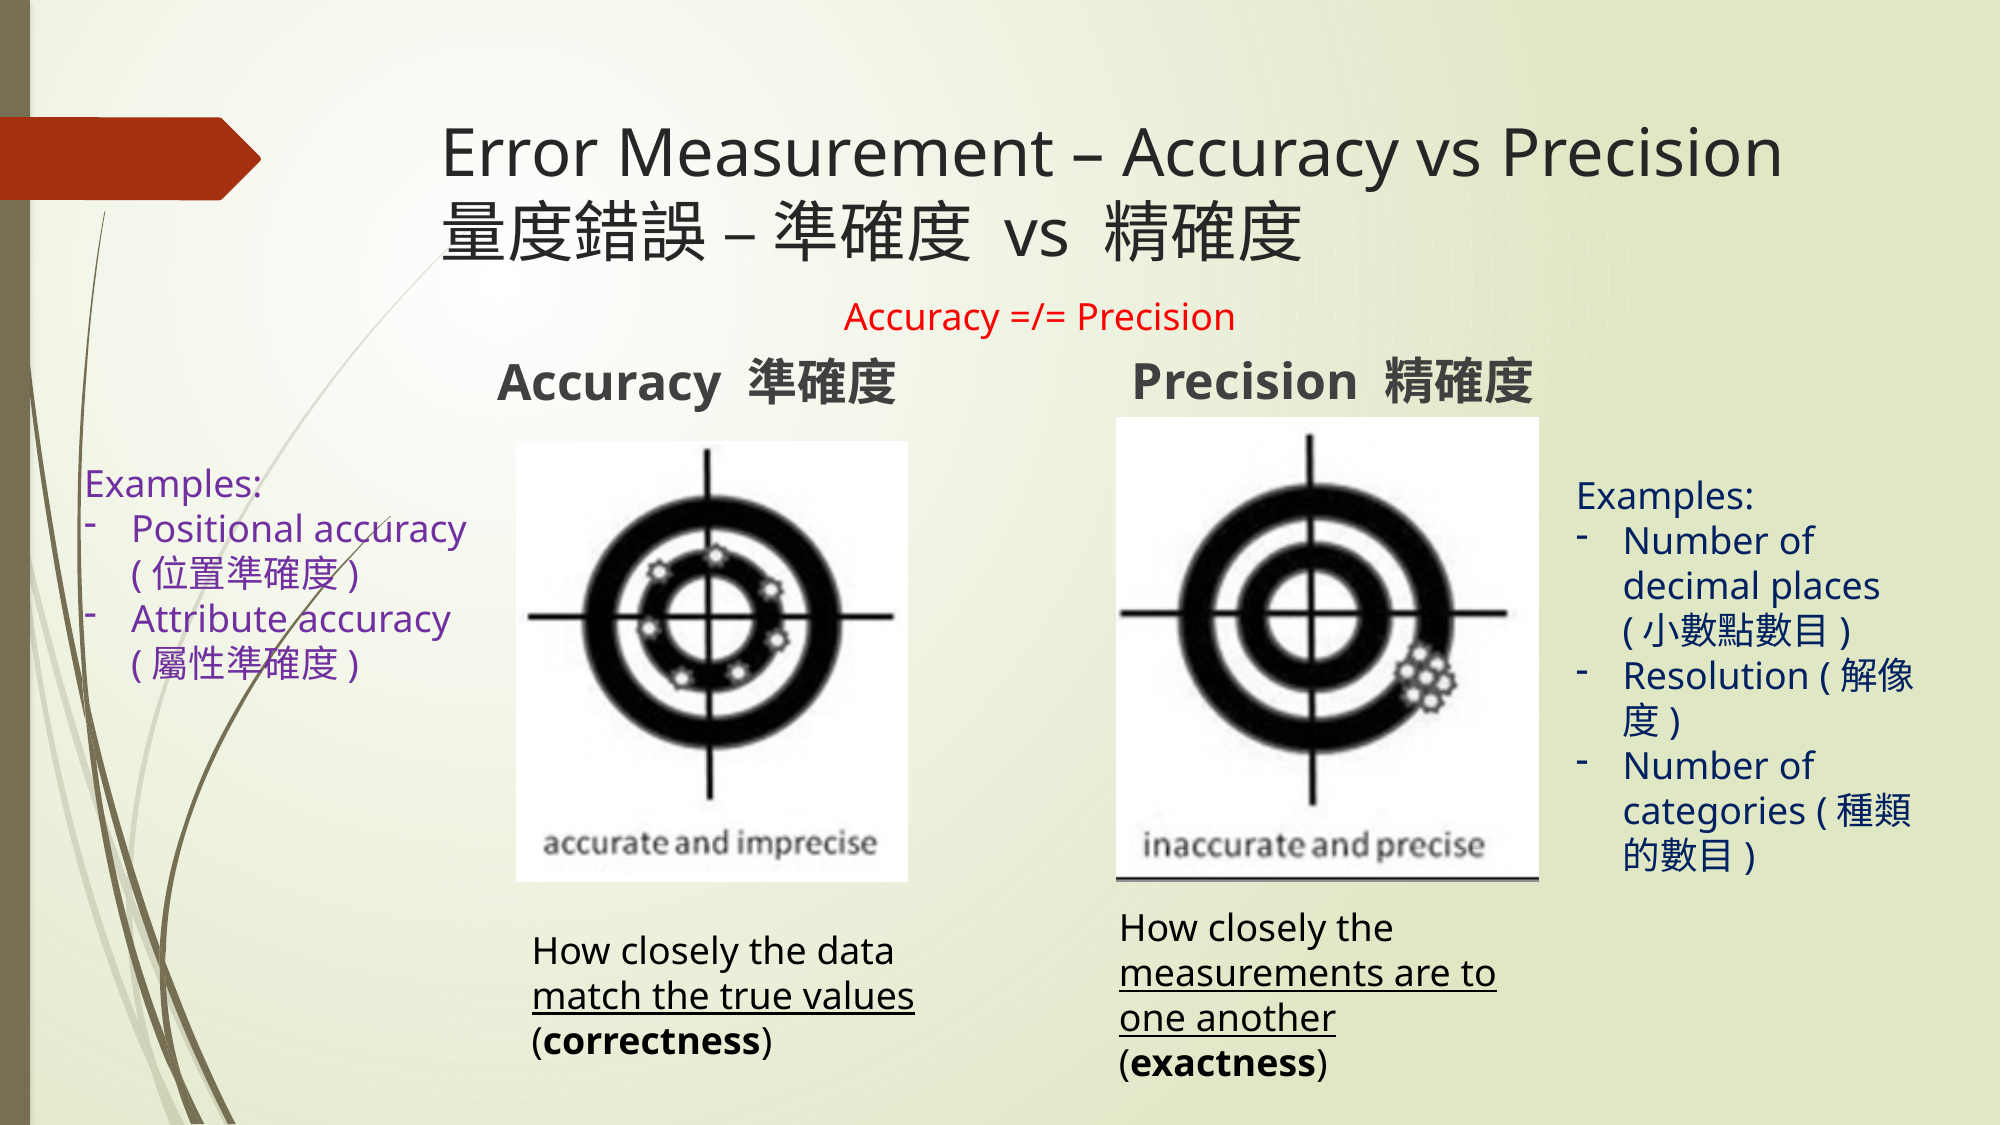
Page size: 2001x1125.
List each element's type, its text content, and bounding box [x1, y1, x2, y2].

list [516, 441, 908, 883]
text_box How closely the data match the true values (correctness) [516, 919, 965, 1070]
text_box Examples: Number of decimal places (小數點數目) Resolution (解像度) Number of categories (種類的數目) [1561, 464, 1963, 885]
text_box How closely the measurements are to one another (exactness) [1104, 896, 1552, 1092]
text_box Examples: Positional accuracy (位置準確度) Attribute accuracy (屬性準確度) [69, 452, 511, 693]
title Error Measurement – Accuracy vs Precision 量度錯誤 – 準確度 vs 精確度 [425, 102, 1888, 313]
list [1116, 417, 1540, 883]
list Precision 精確度 [1116, 323, 1773, 418]
list Accuracy 準確度 [482, 323, 1116, 419]
text_box Accuracy =/= Precision [828, 285, 1386, 346]
